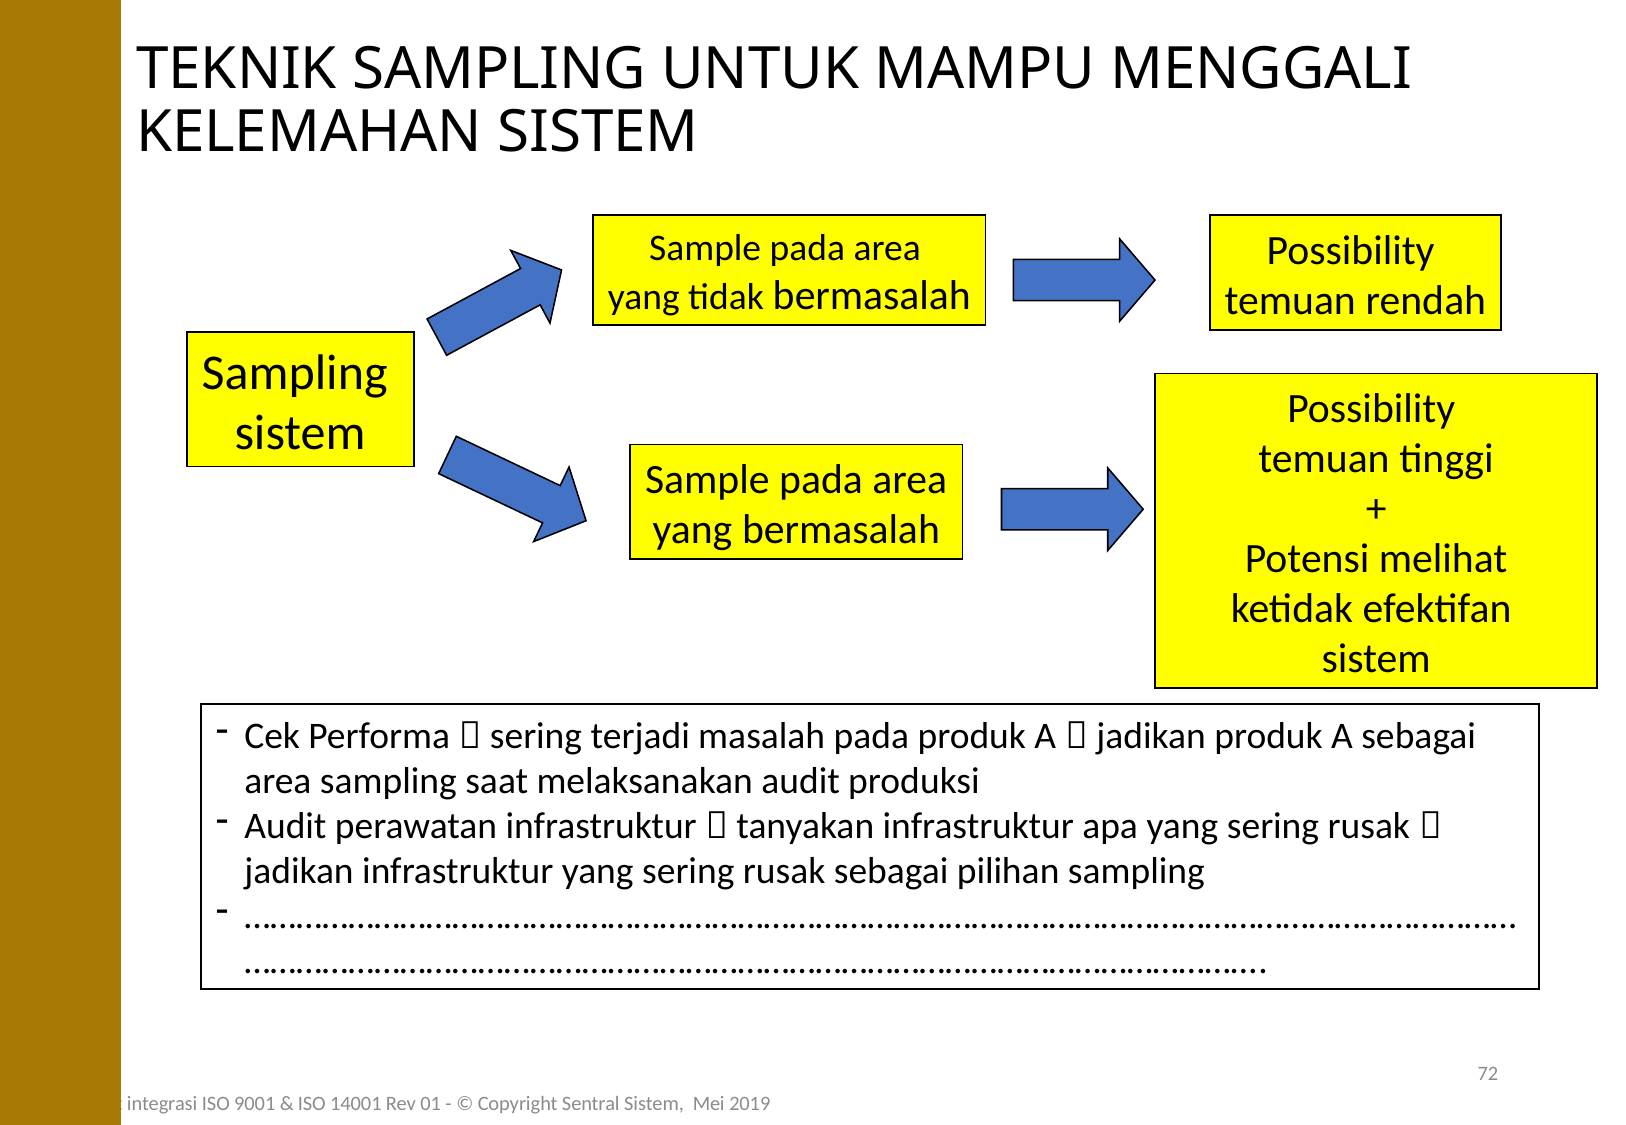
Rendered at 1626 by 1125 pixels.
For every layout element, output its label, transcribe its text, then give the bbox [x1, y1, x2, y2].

text_box [1013, 238, 1156, 322]
title TEKNIK SAMPLING UNTUK MAMPU MENGGALI KELEMAHAN SISTEM [122, 7, 1584, 195]
text_box Sample pada area yang tidak bermasalah [592, 215, 986, 325]
text_box Sampling sistem [186, 331, 414, 467]
text_box Sample pada area yang bermasalah [630, 444, 963, 560]
text_box Cek Performa  sering terjadi masalah pada produk A  jadikan produk A sebagai area sampling saat melaksanakan audit produksi Audit perawatan infrastruktur  tanyakan infrastruktur apa yang sering rusak  jadikan infrastruktur yang sering rusak sebagai pilihan sampling …………………………………………………………………………………………………………………………………………………………………………………………………………………………………………. [201, 704, 1539, 989]
footer Audit integrasi ISO 9001 & ISO 14001 Rev 01 - © Copyright Sentral Sistem, Mei 2019 [0, 1072, 922, 1125]
text_box [0, 0, 122, 1072]
slide_number 72 [1147, 1042, 1514, 1103]
text_box [427, 250, 562, 356]
text_box [1001, 467, 1144, 551]
text_box Possibility temuan rendah [1209, 215, 1502, 330]
text_box [438, 436, 587, 542]
text_box Possibility temuan tinggi + Potensi melihat ketidak efektifan sistem [1155, 373, 1598, 689]
